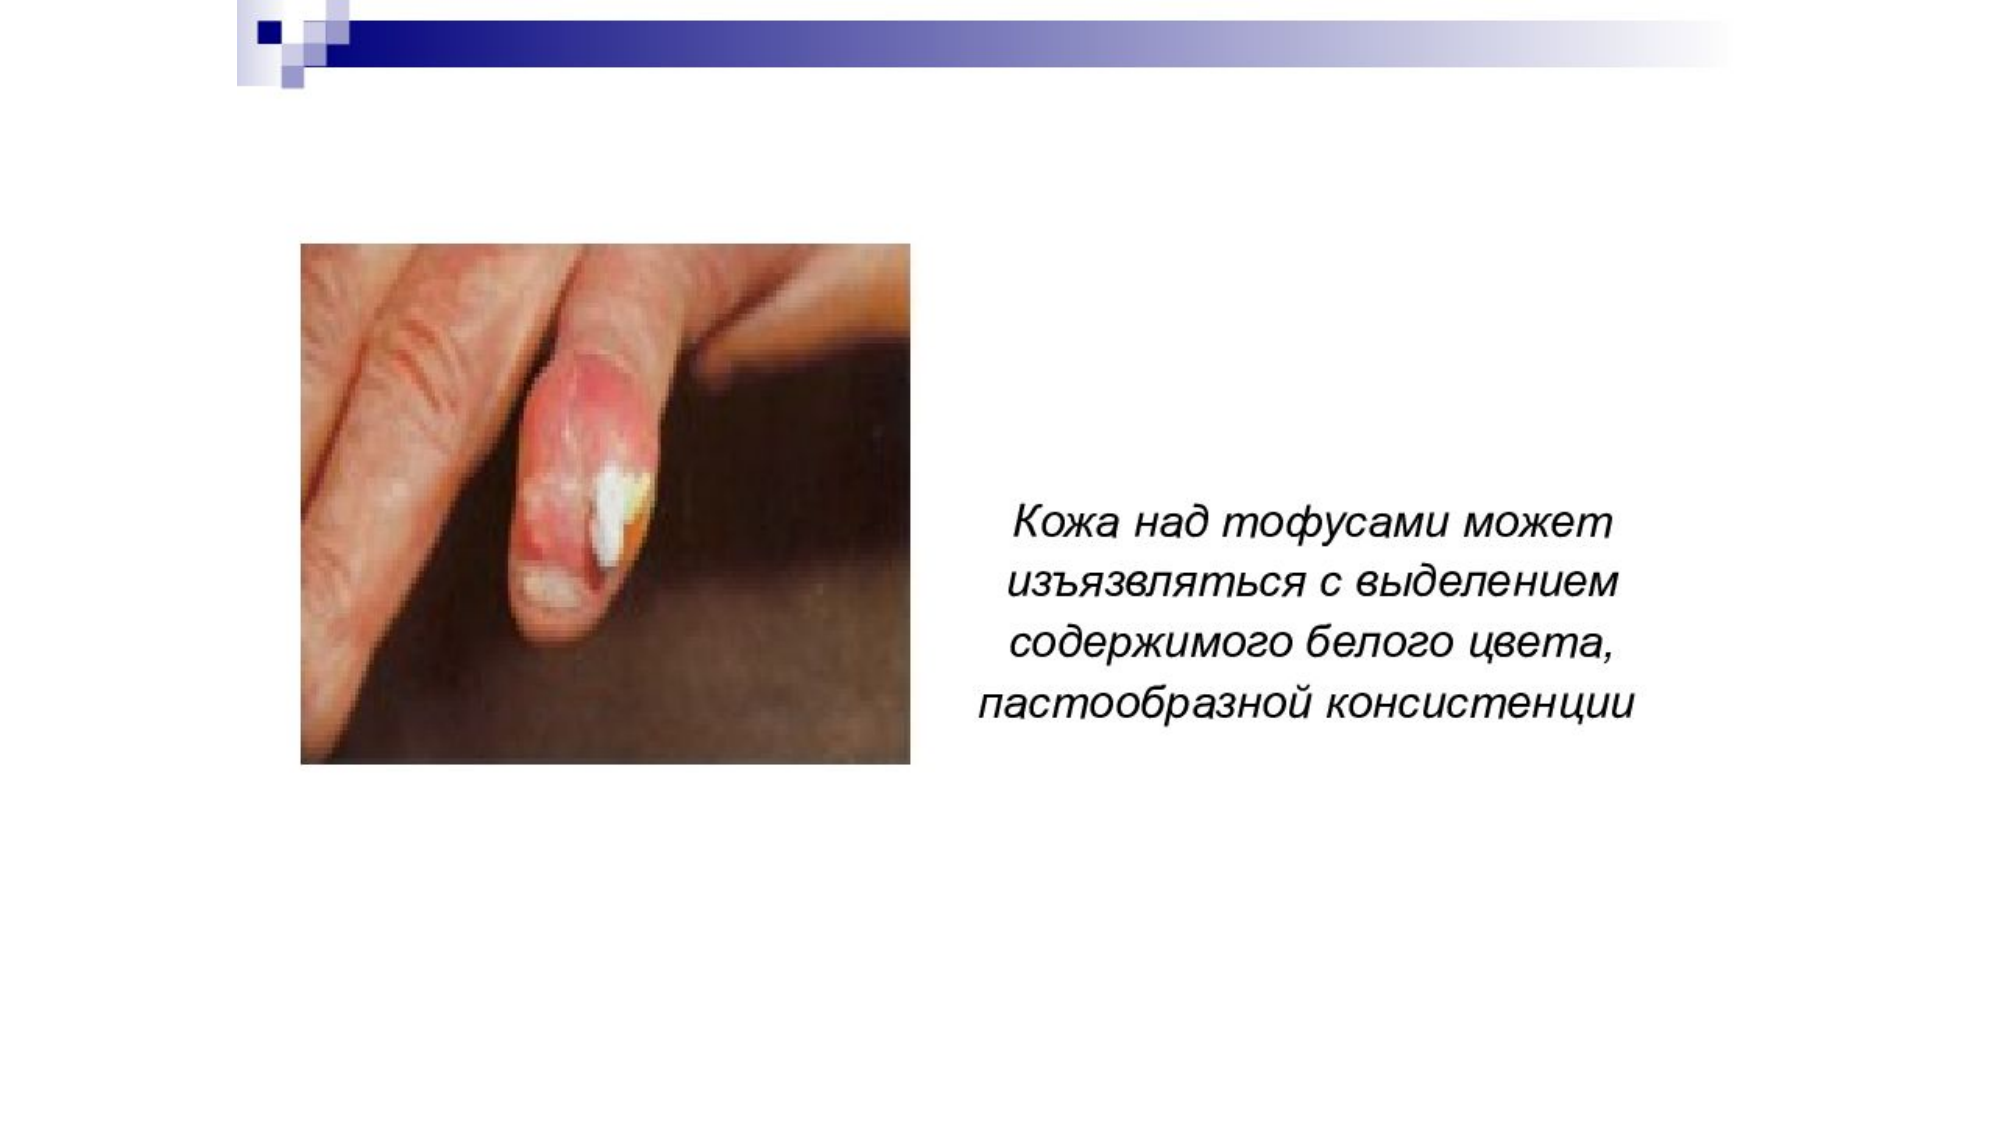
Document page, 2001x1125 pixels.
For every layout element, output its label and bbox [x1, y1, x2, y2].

list [237, 0, 1734, 1122]
